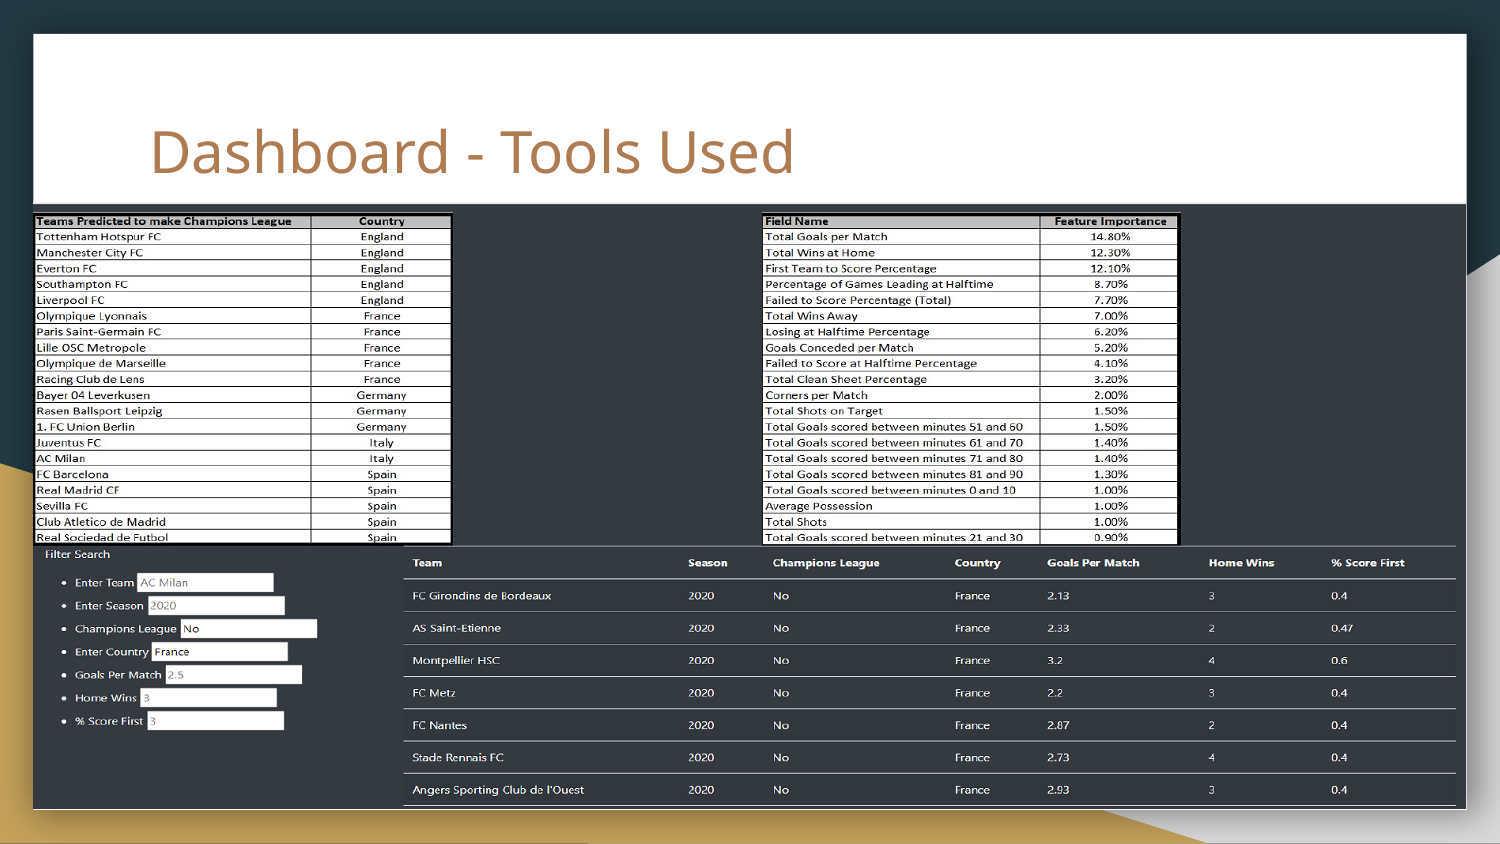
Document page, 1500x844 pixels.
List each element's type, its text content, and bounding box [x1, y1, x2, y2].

title Dashboard - Tools Used [134, 100, 1366, 186]
picture [33, 202, 1467, 809]
